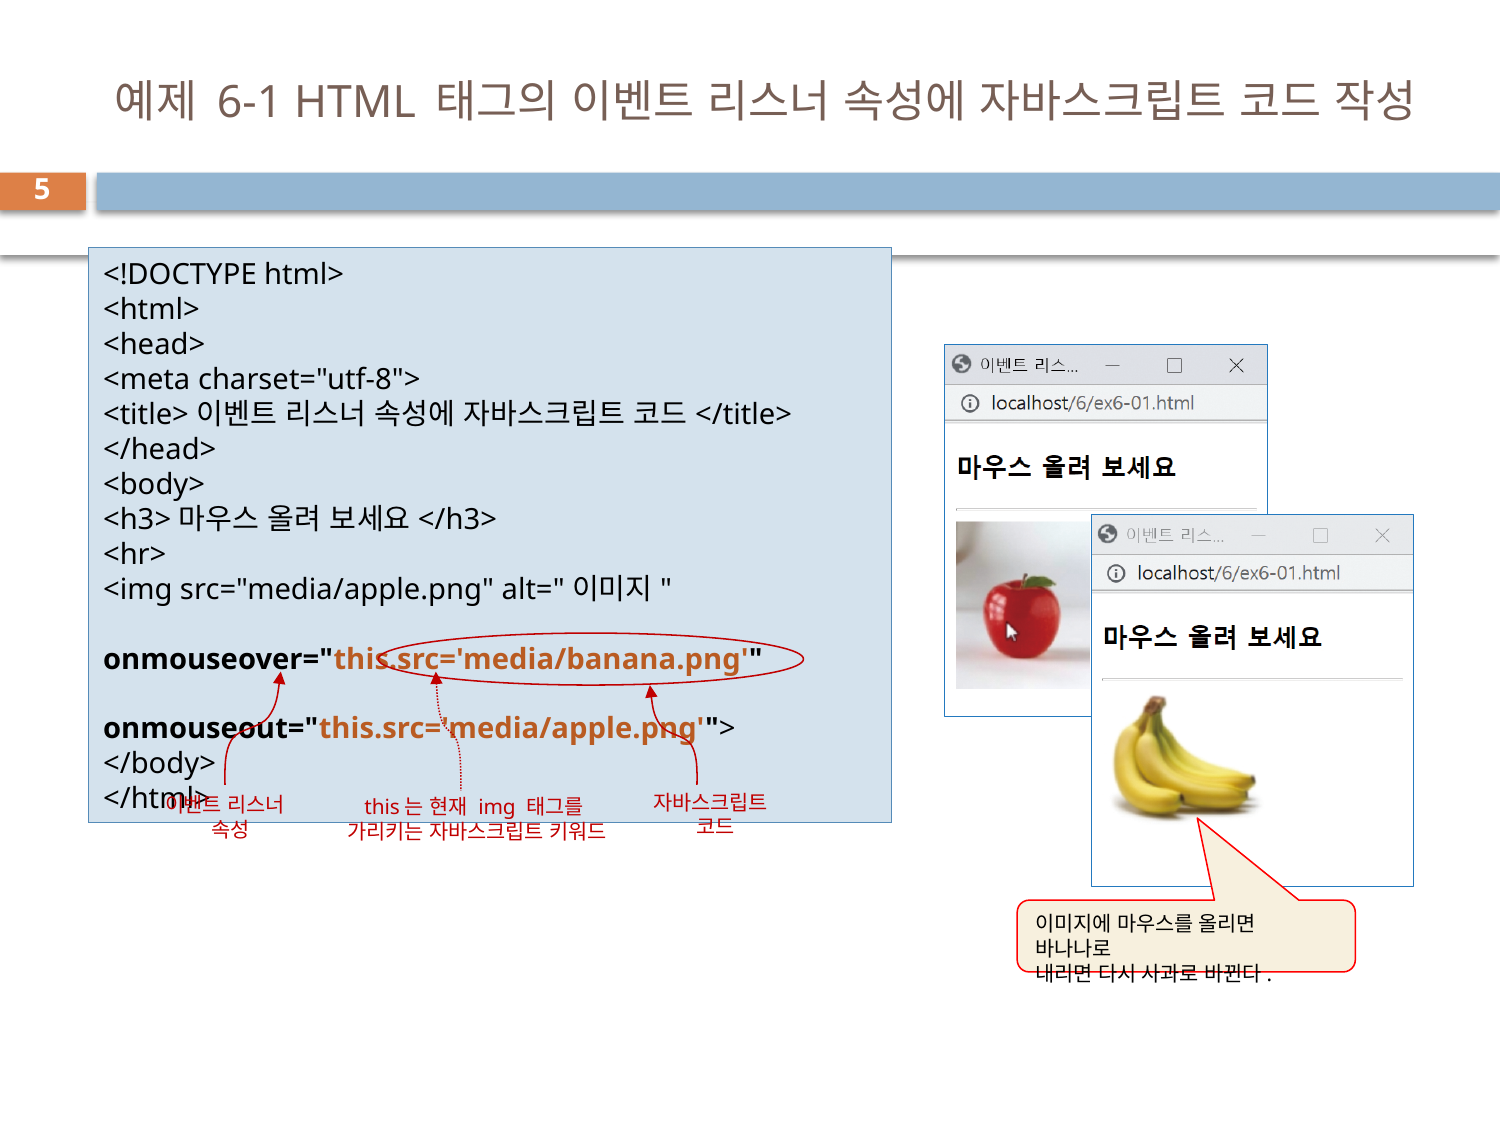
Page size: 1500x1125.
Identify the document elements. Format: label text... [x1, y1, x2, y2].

text_box 이미지에 마우스를 올리면 바나나로 내리면 다시 사과로 바뀐다. [1017, 896, 1356, 972]
text_box [223, 671, 286, 785]
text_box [945, 345, 1413, 887]
slide_number 5 [0, 170, 87, 211]
text_box <!DOCTYPE html> <html> <head> <meta charset="utf-8"> <title>이벤트 리스너 속성에 자바스크립트 코드</title> </head> <body> <h3>마우스 올려 보세요</h3> <hr> <img src="media/apple.png" alt="이미지" onmouseover="this.src='media/banana.png'" onmouseout="this.src='media/apple.png'"> </body> </html> [88, 247, 892, 823]
text_box [645, 686, 699, 785]
title 예제 6-1 HTML 태그의 이벤트 리스너 속성에 자바스크립트 코드 작성 [99, 37, 1438, 161]
text_box [376, 631, 806, 687]
text_box 이벤트 리스너 속성 [150, 784, 300, 850]
text_box [430, 679, 463, 786]
text_box this는 현재 img 태그를 가리키는 자바스크립트 키워드 [332, 786, 621, 851]
text_box 자바스크립트 코드 [638, 781, 783, 847]
